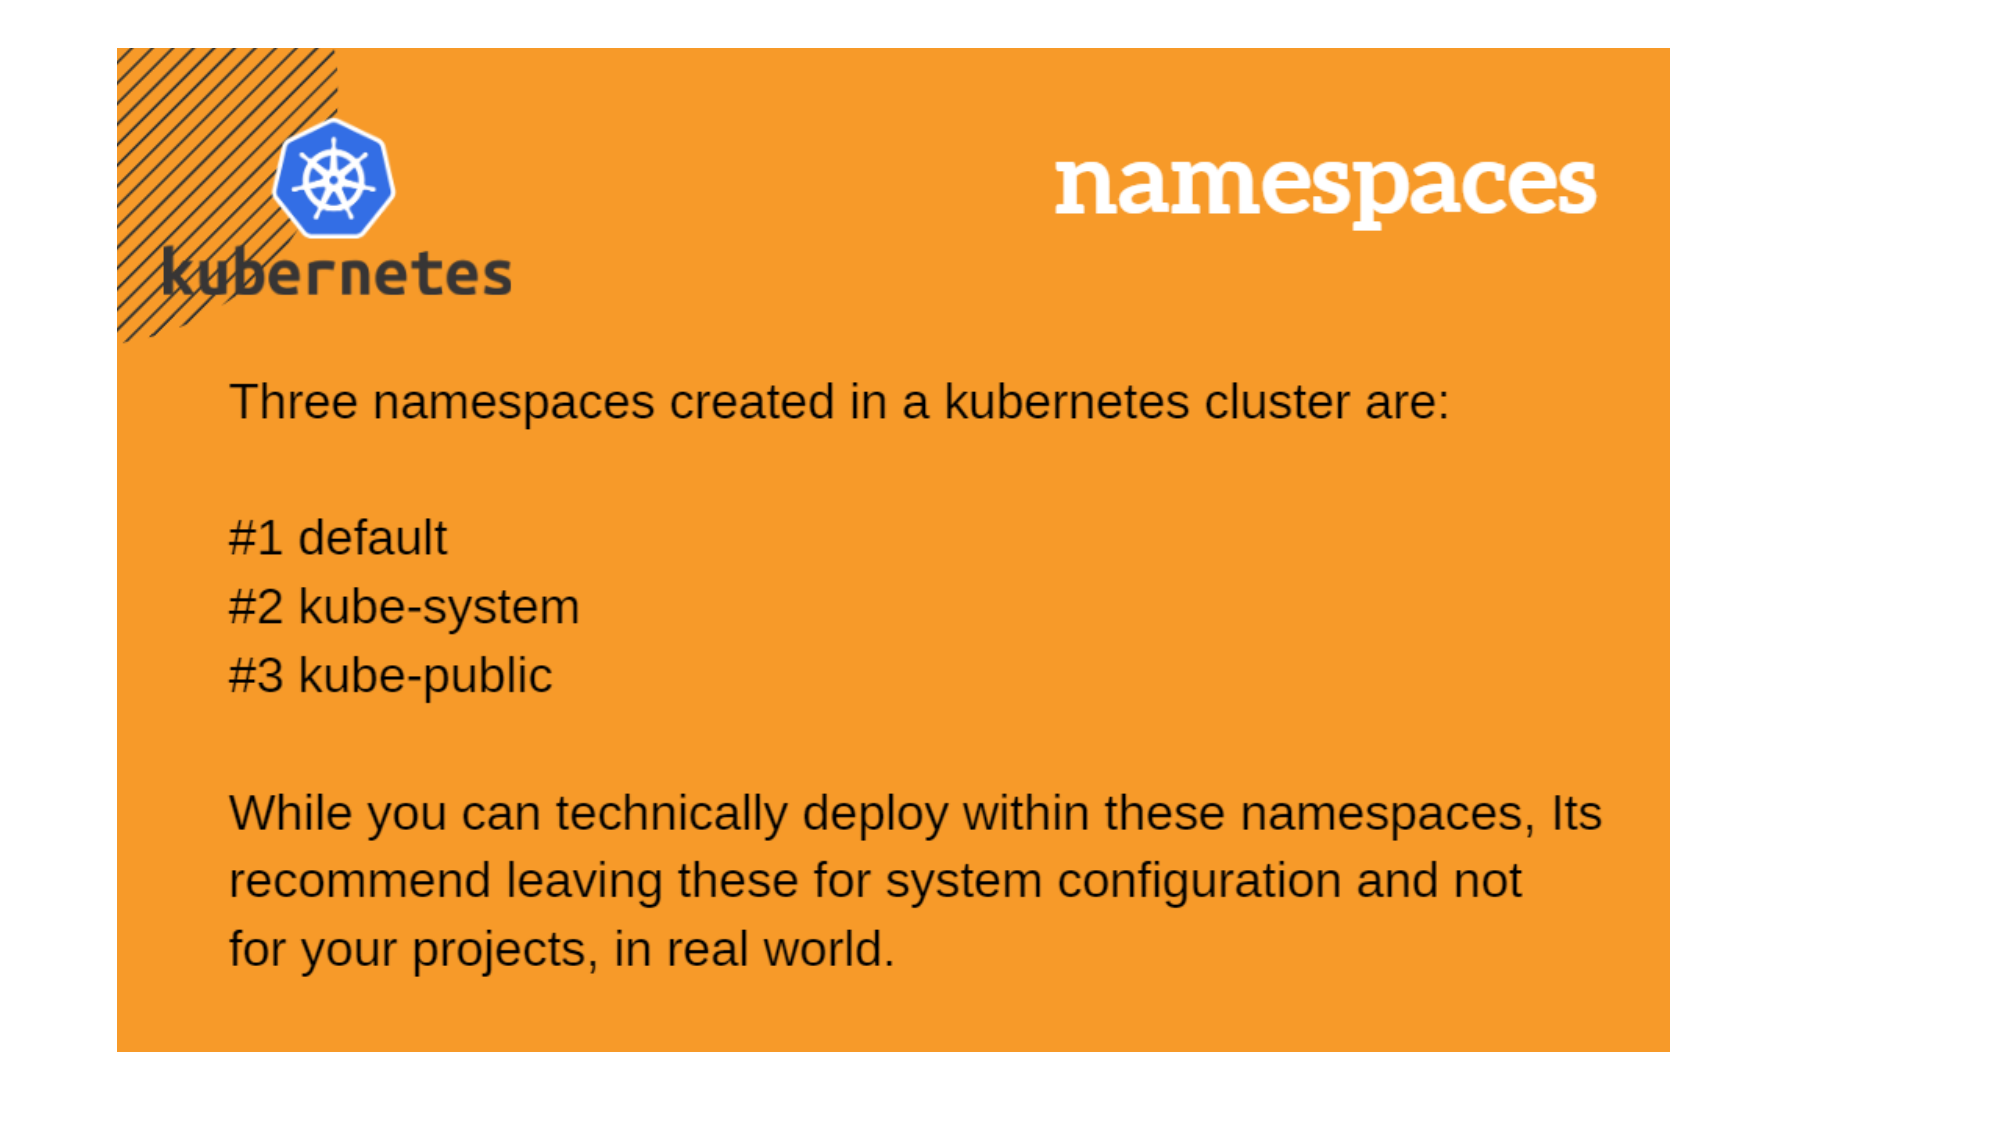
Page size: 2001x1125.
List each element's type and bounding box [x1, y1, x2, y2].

picture [117, 48, 1670, 1052]
